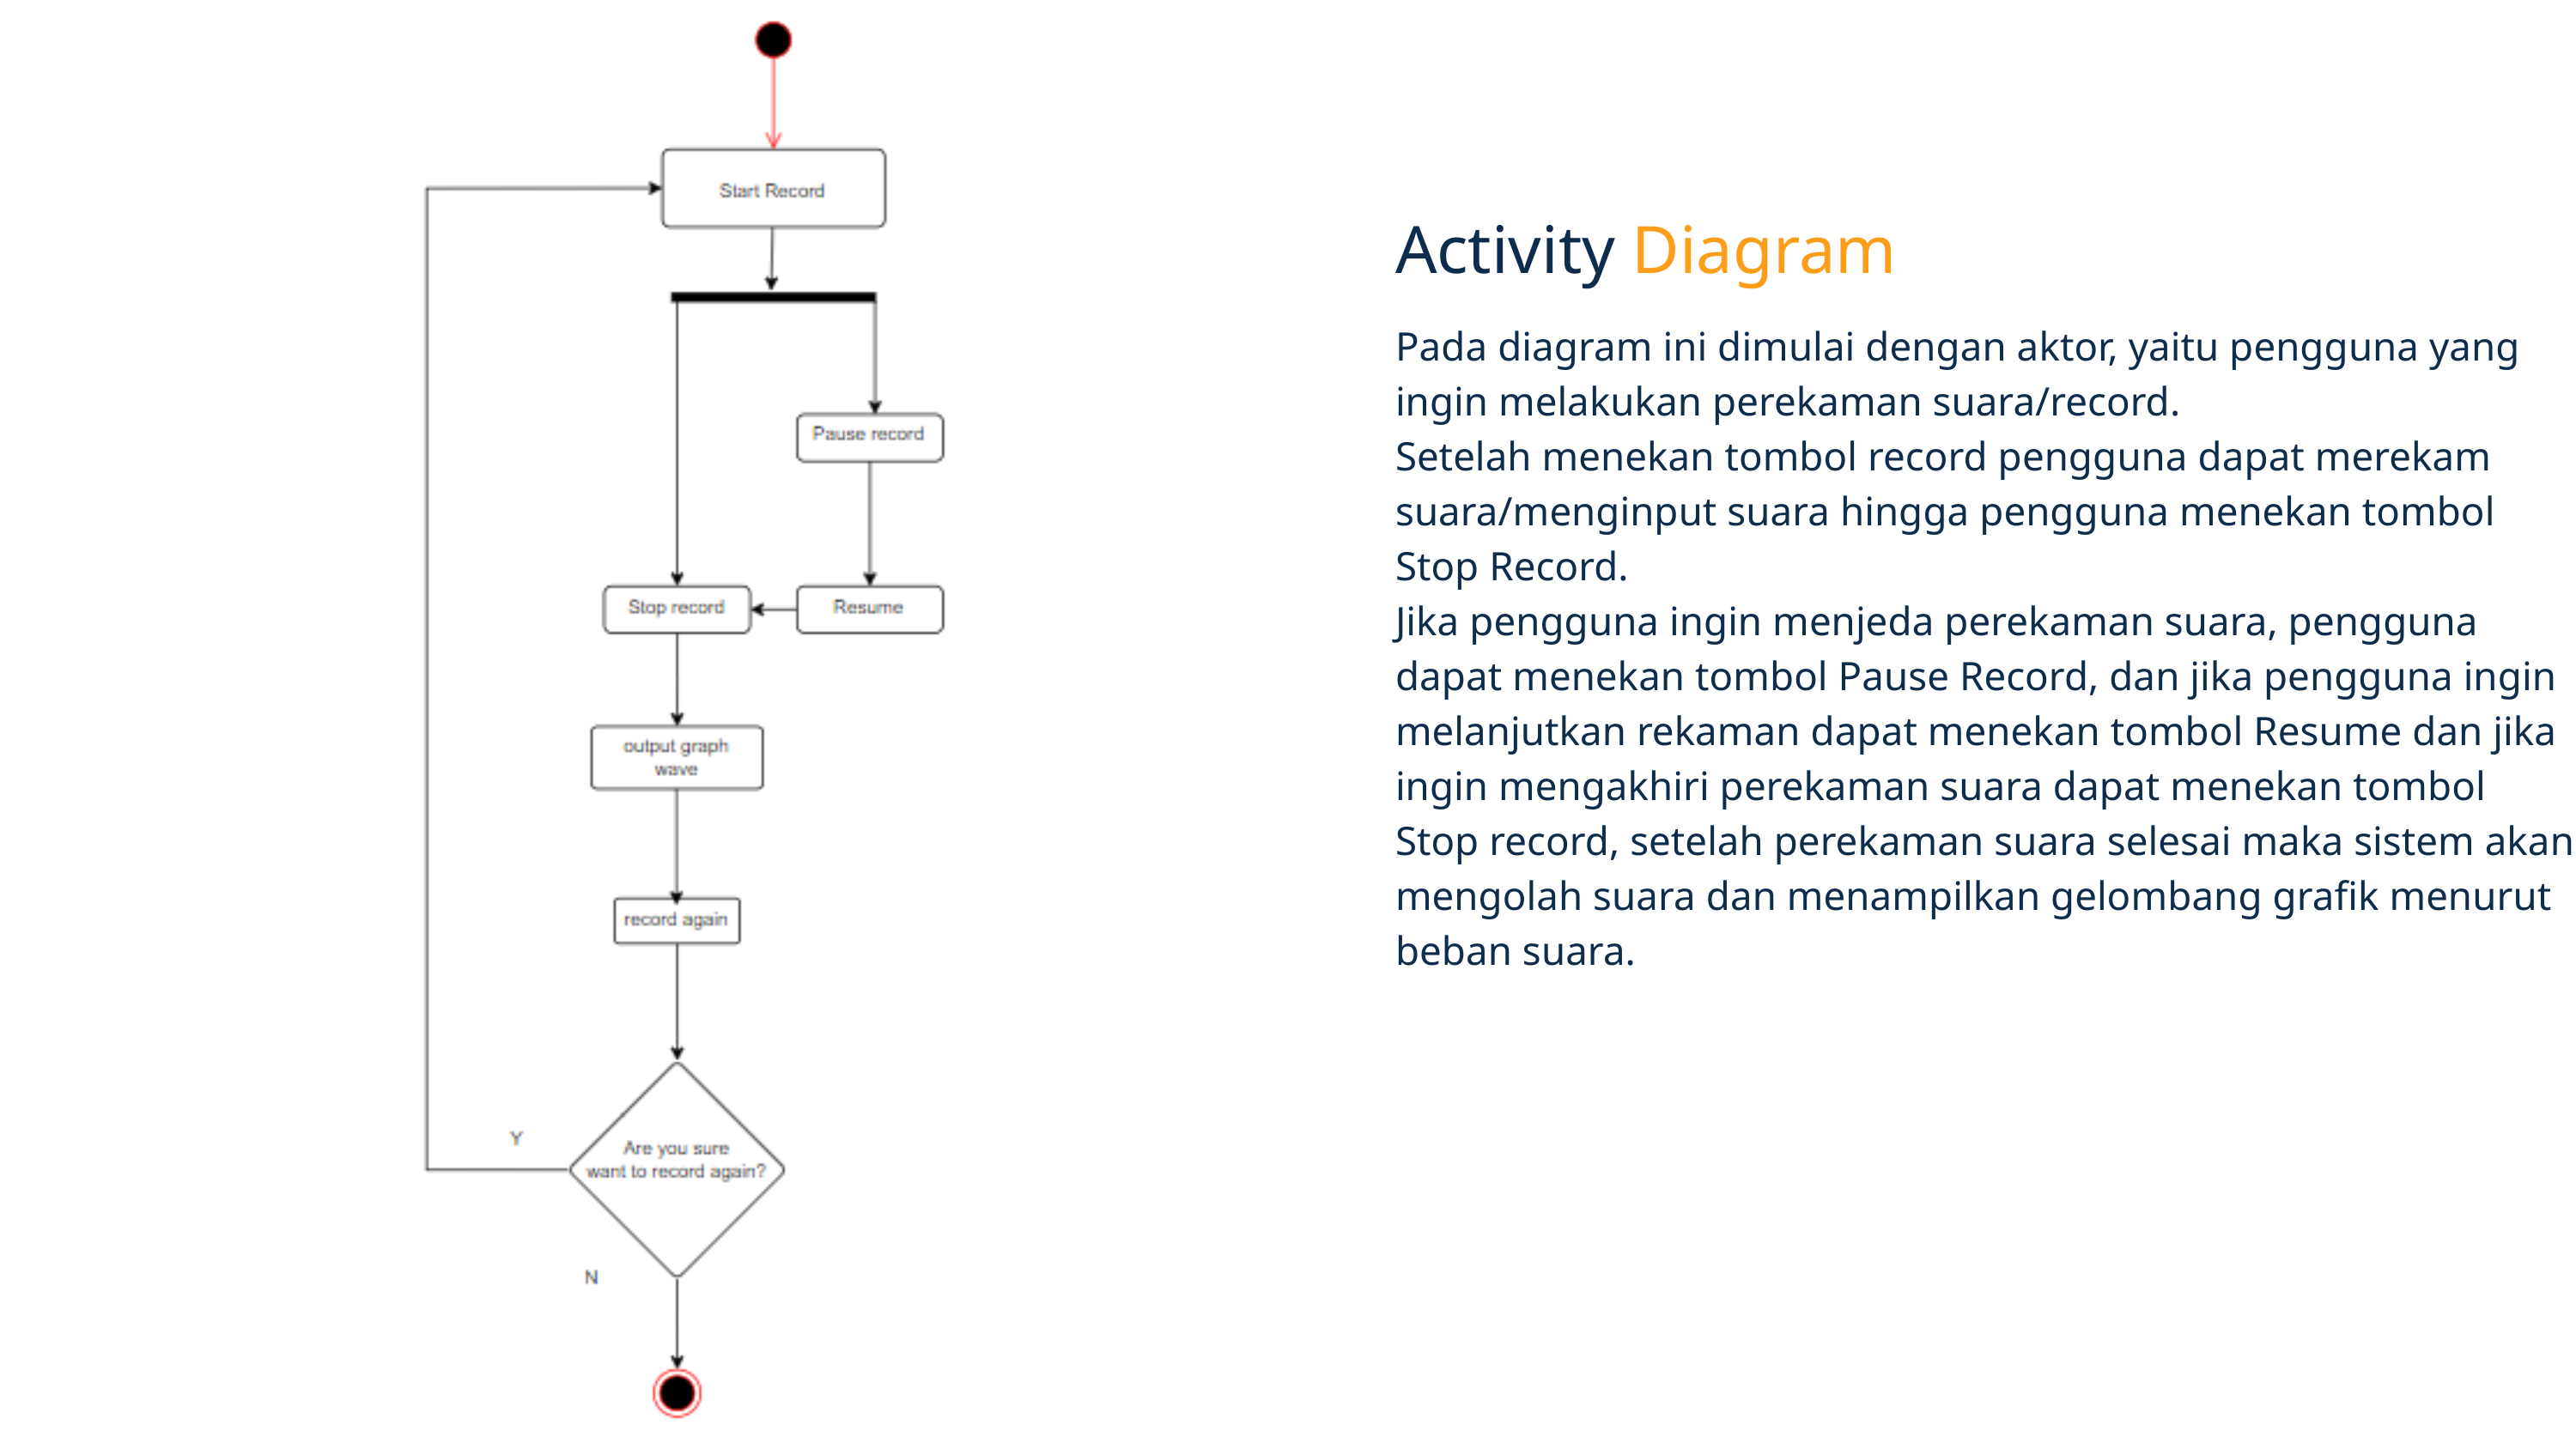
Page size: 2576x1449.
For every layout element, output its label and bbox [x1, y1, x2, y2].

text_box [1394, 207, 2576, 958]
text_box [286, 0, 1040, 1449]
